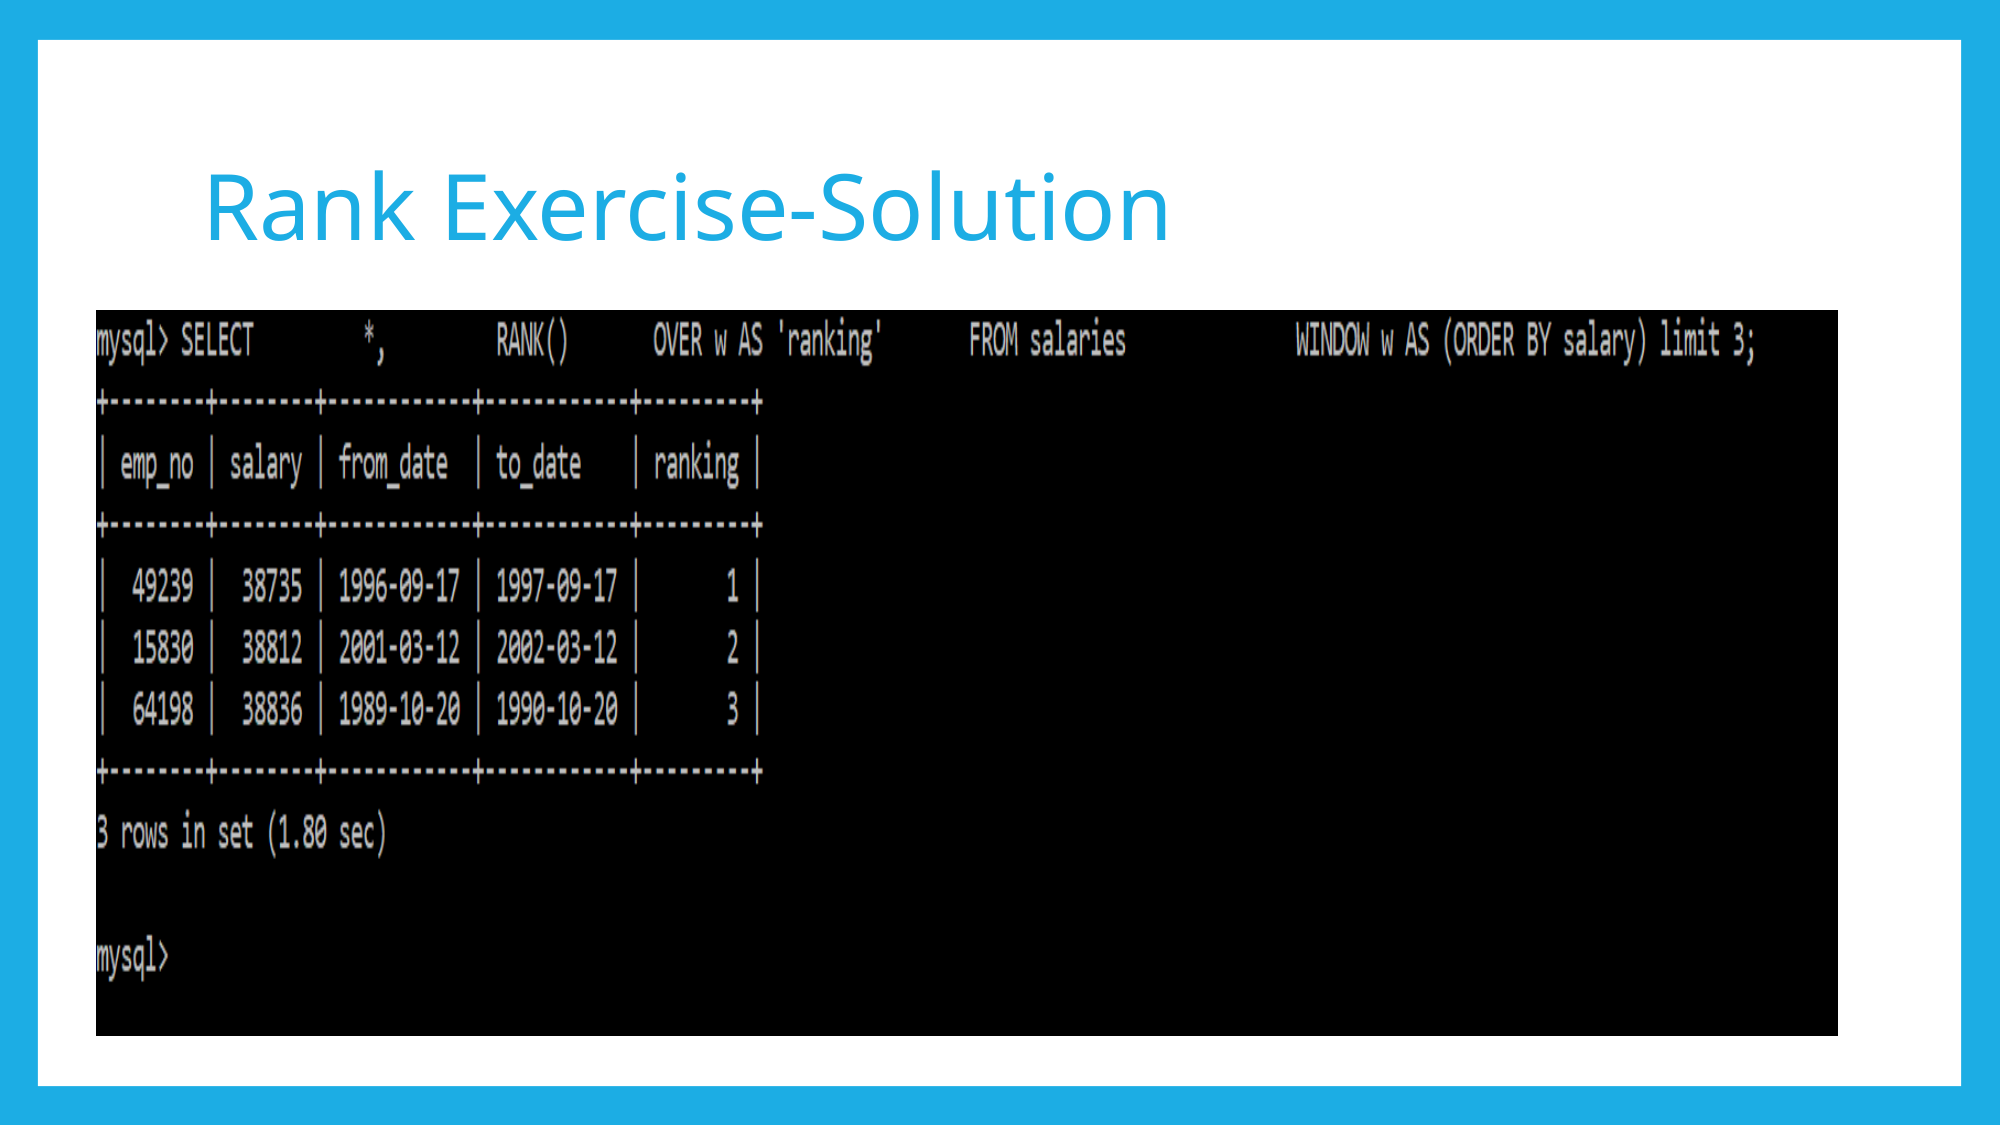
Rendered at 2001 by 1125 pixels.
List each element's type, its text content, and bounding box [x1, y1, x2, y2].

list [95, 310, 1838, 1036]
title Rank Exercise-Solution [187, 99, 1808, 309]
